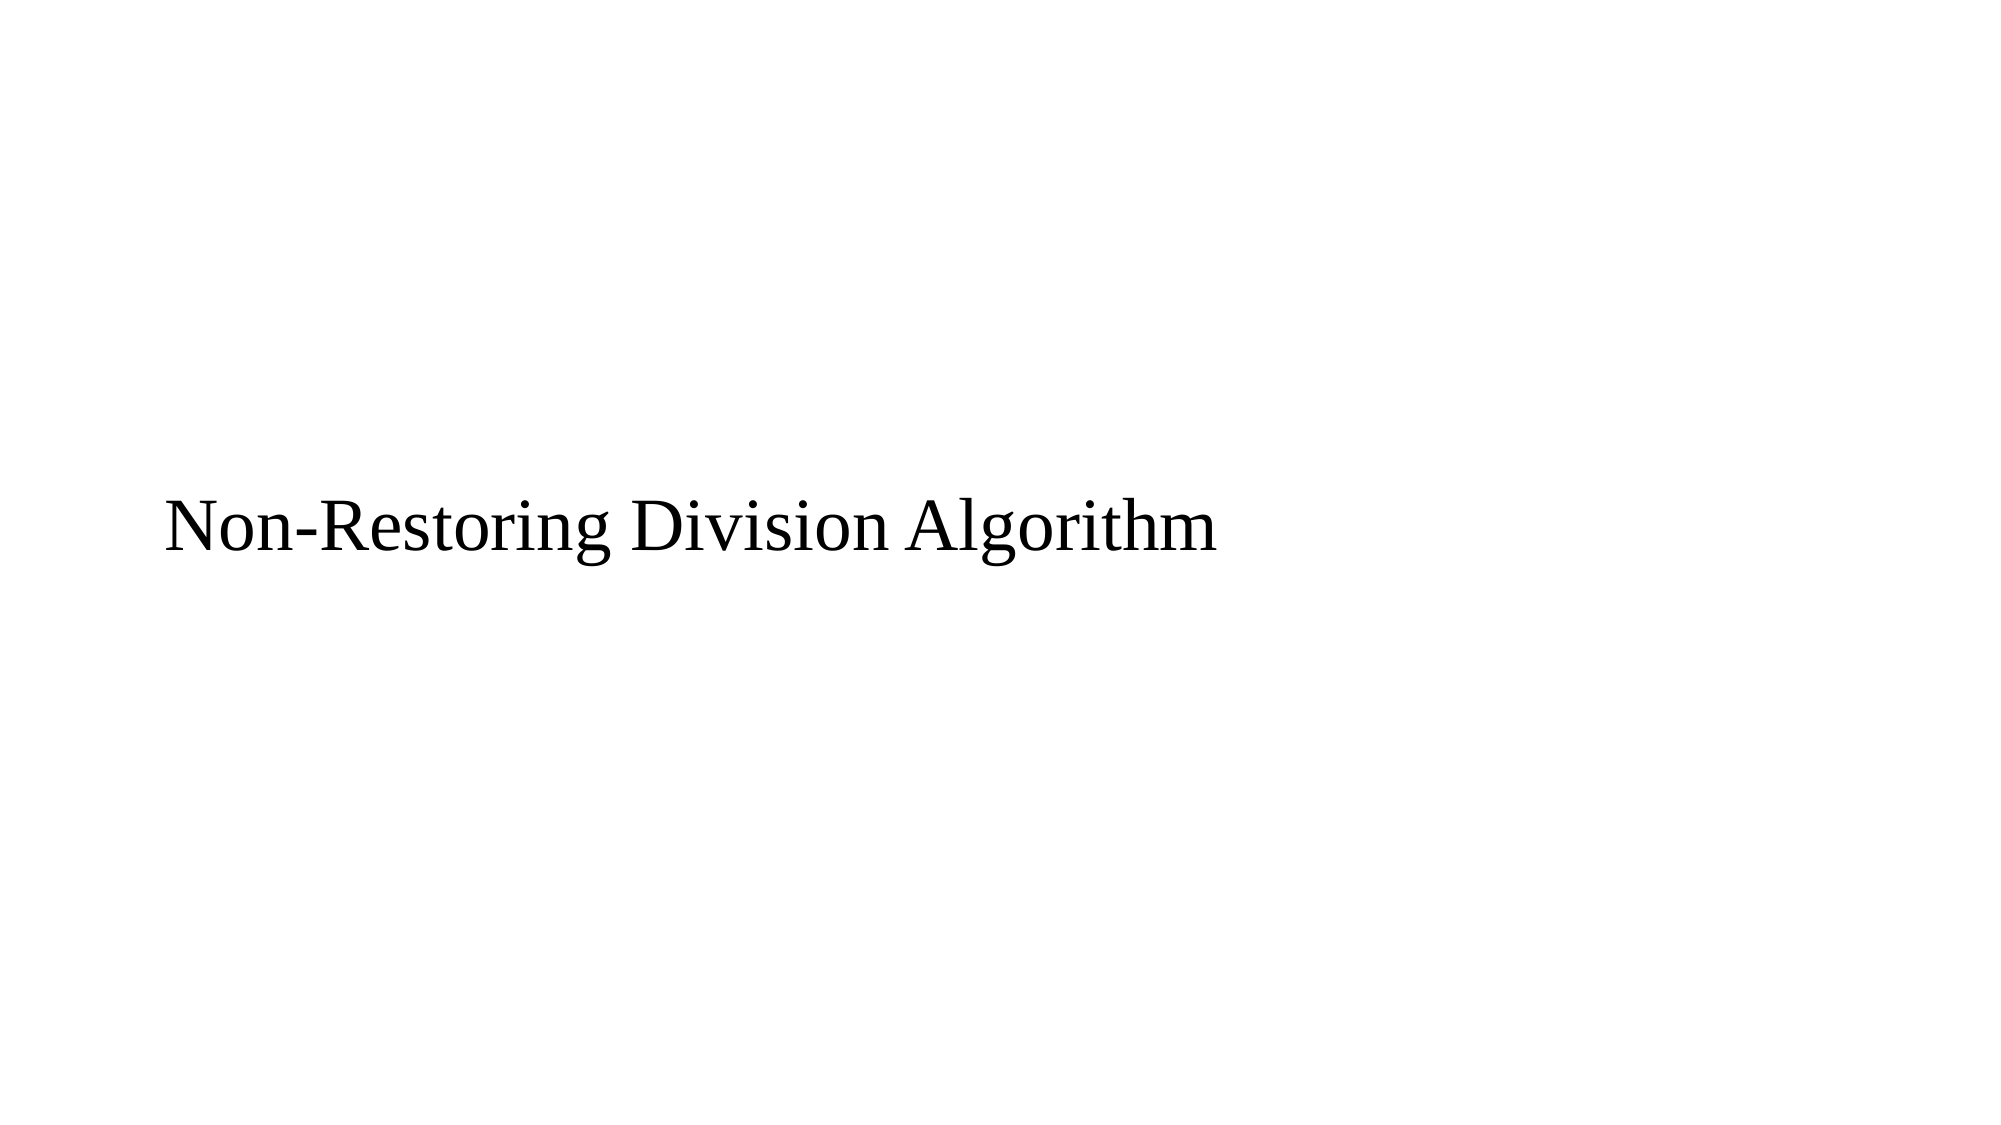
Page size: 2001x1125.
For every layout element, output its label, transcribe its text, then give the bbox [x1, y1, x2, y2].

title Non-Restoring Division Algorithm [149, 477, 1770, 665]
